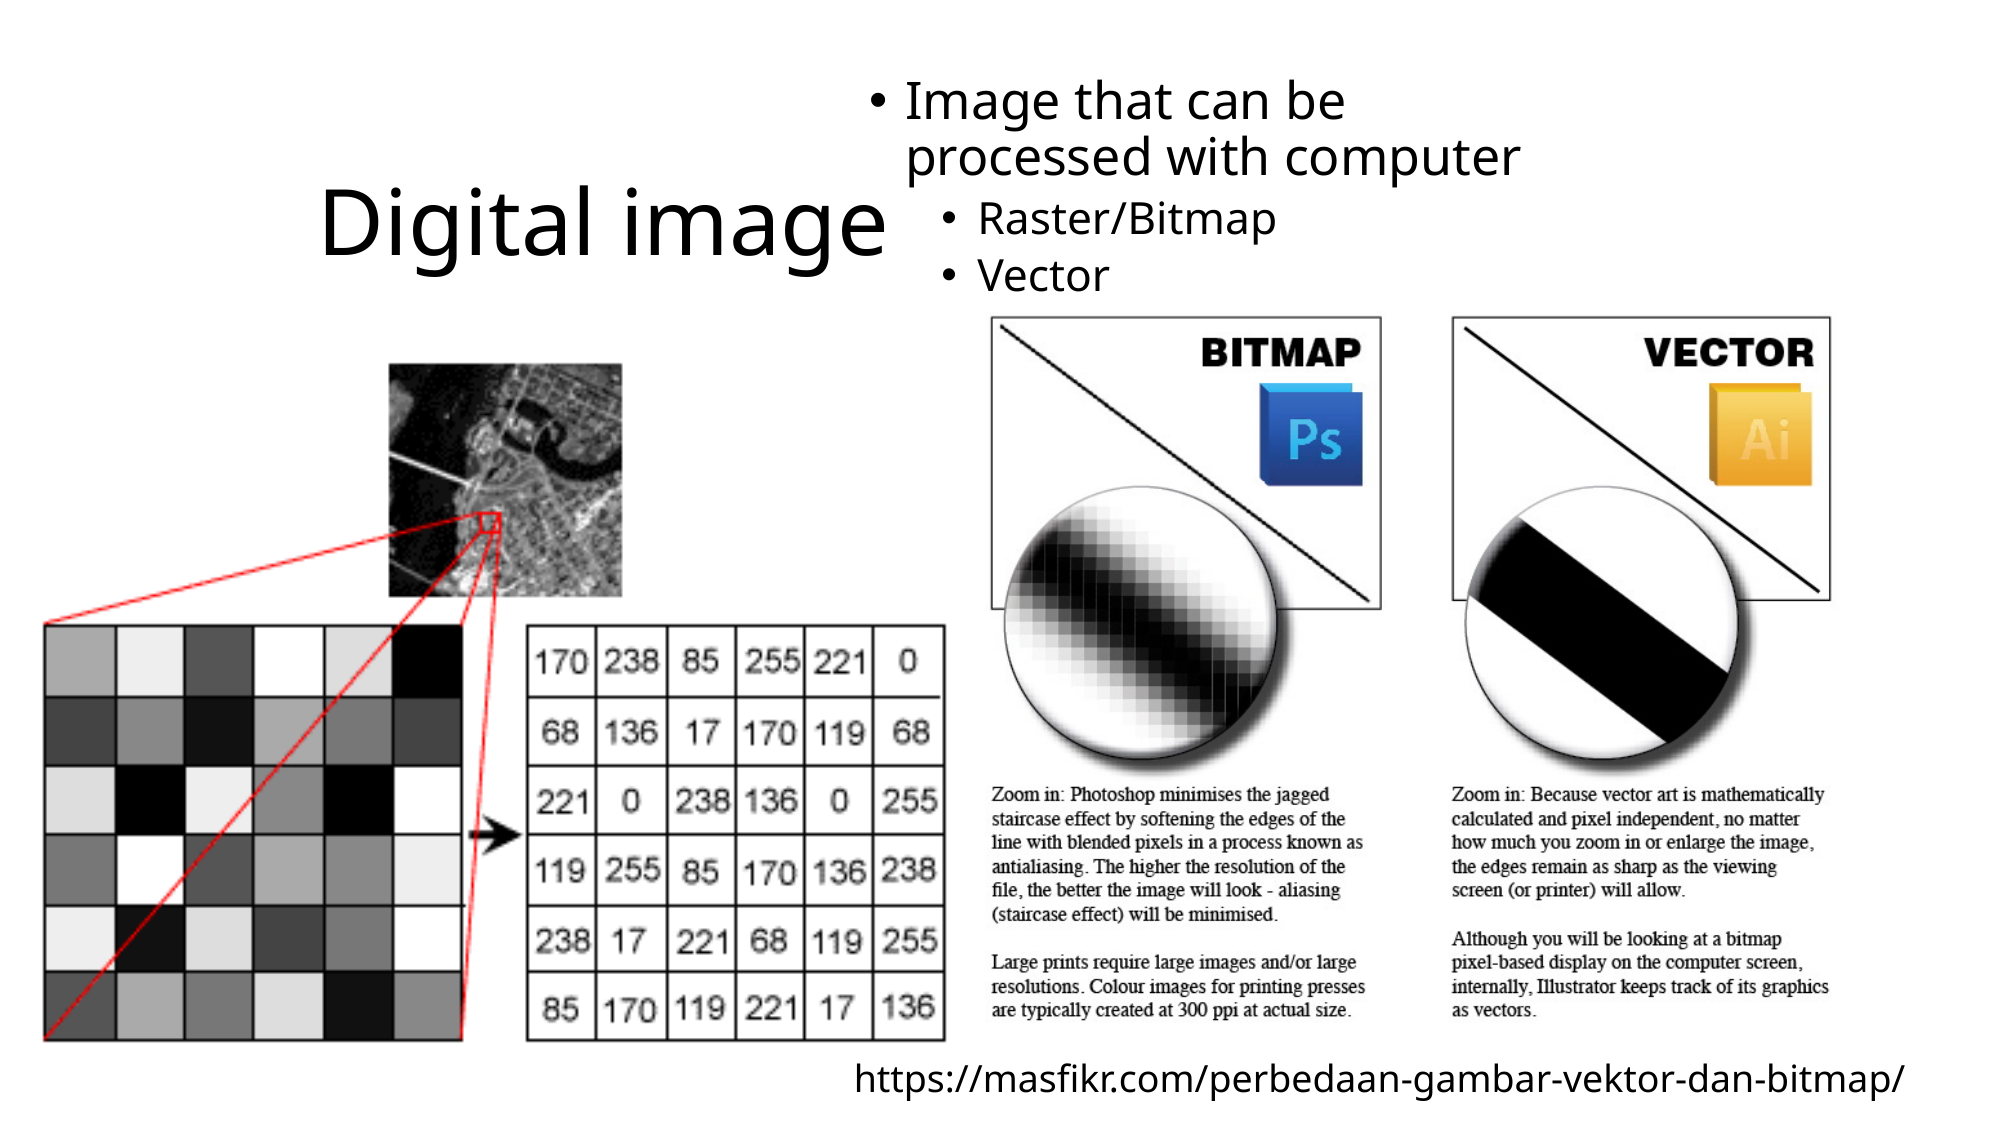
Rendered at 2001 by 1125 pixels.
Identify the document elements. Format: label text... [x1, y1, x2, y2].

picture [35, 359, 953, 1049]
title Digital image [302, 139, 854, 312]
list Image that can be processed with computer Raster/Bitmap Vector [854, 67, 1603, 312]
text_box https://masfikr.com/perbedaan-gambar-vektor-dan-bitmap/ [838, 1047, 1921, 1108]
picture [985, 311, 1838, 1033]
